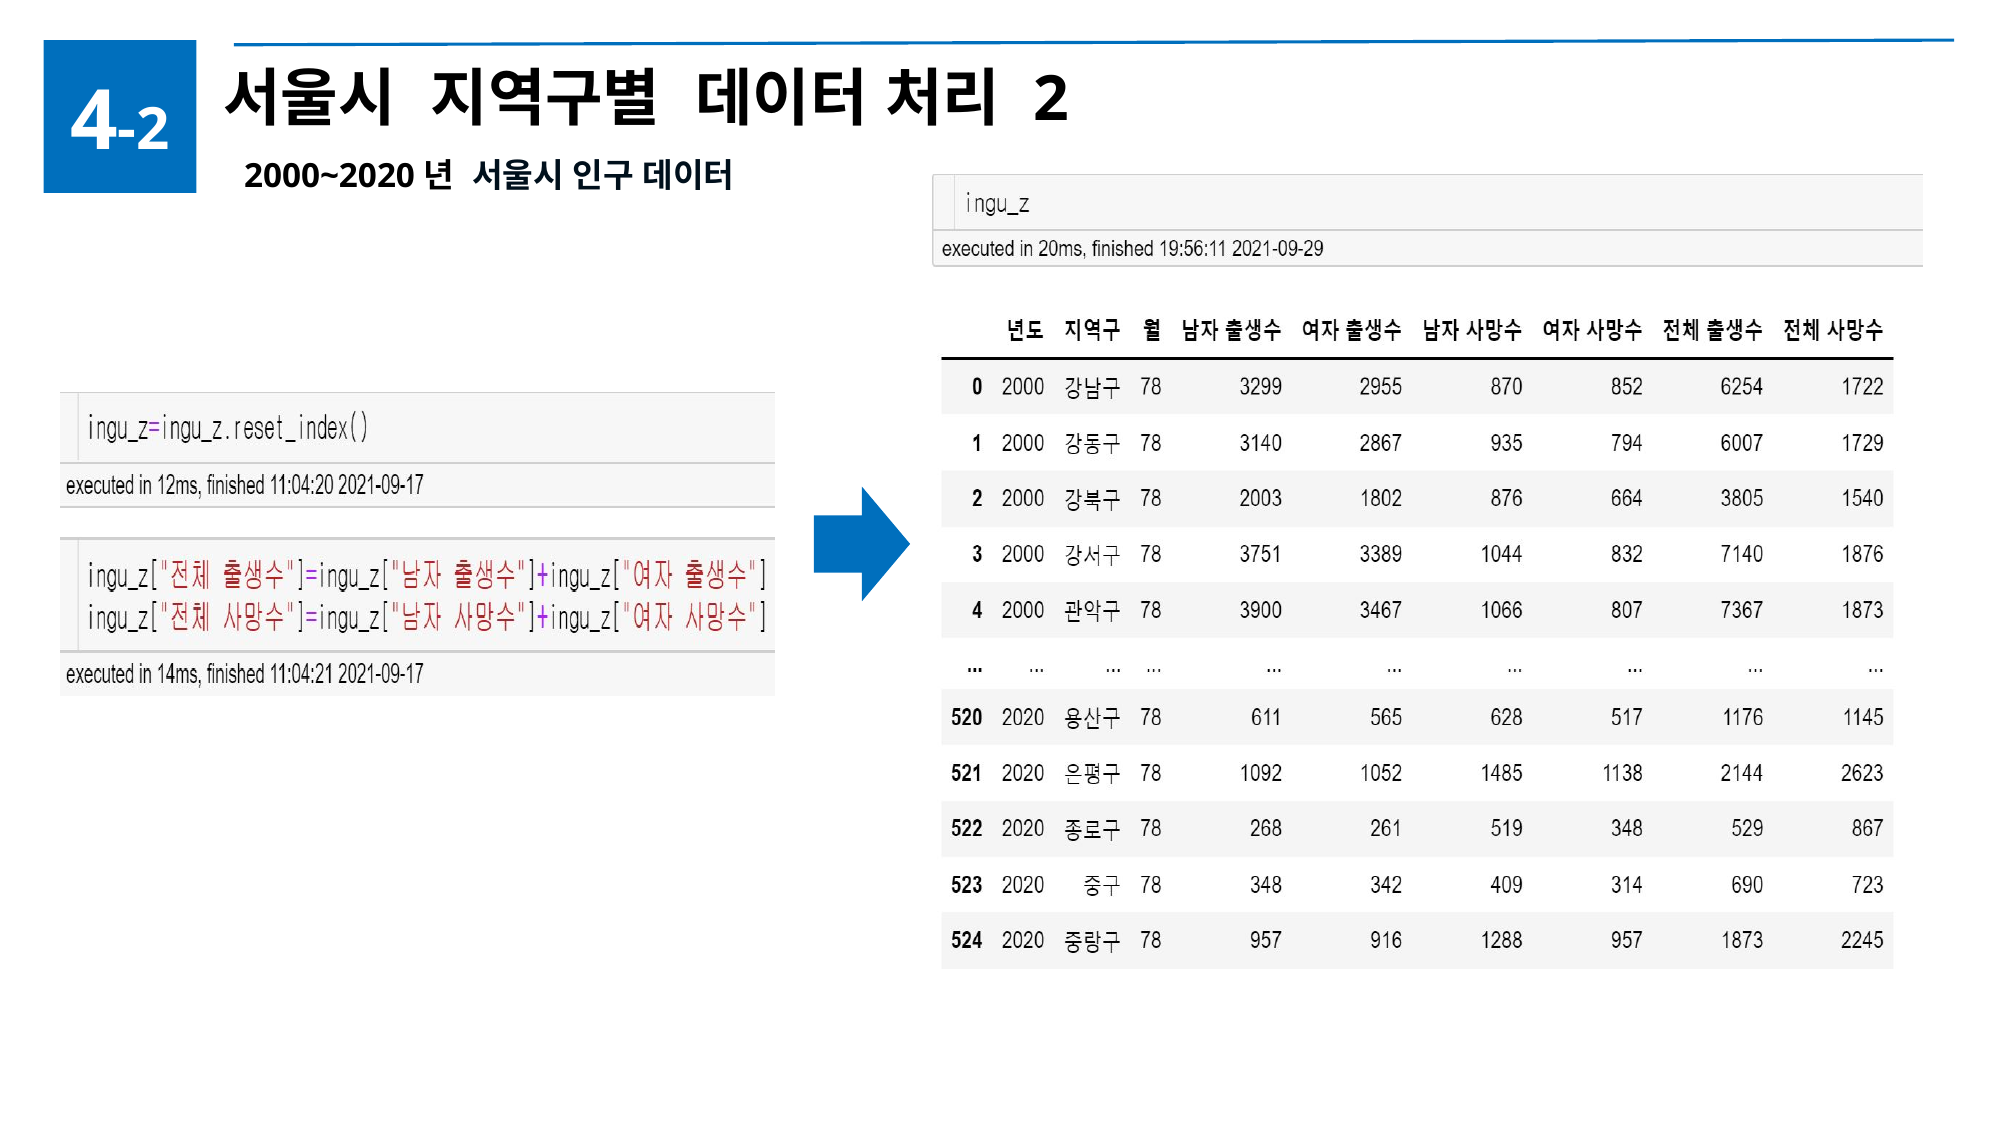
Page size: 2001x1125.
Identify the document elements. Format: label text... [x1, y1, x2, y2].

text_box 4-2 [43, 58, 197, 174]
text_box [43, 39, 198, 194]
text_box [812, 483, 912, 605]
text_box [224, 50, 1068, 243]
picture [60, 392, 775, 696]
picture [930, 174, 1923, 987]
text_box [233, 40, 1955, 45]
